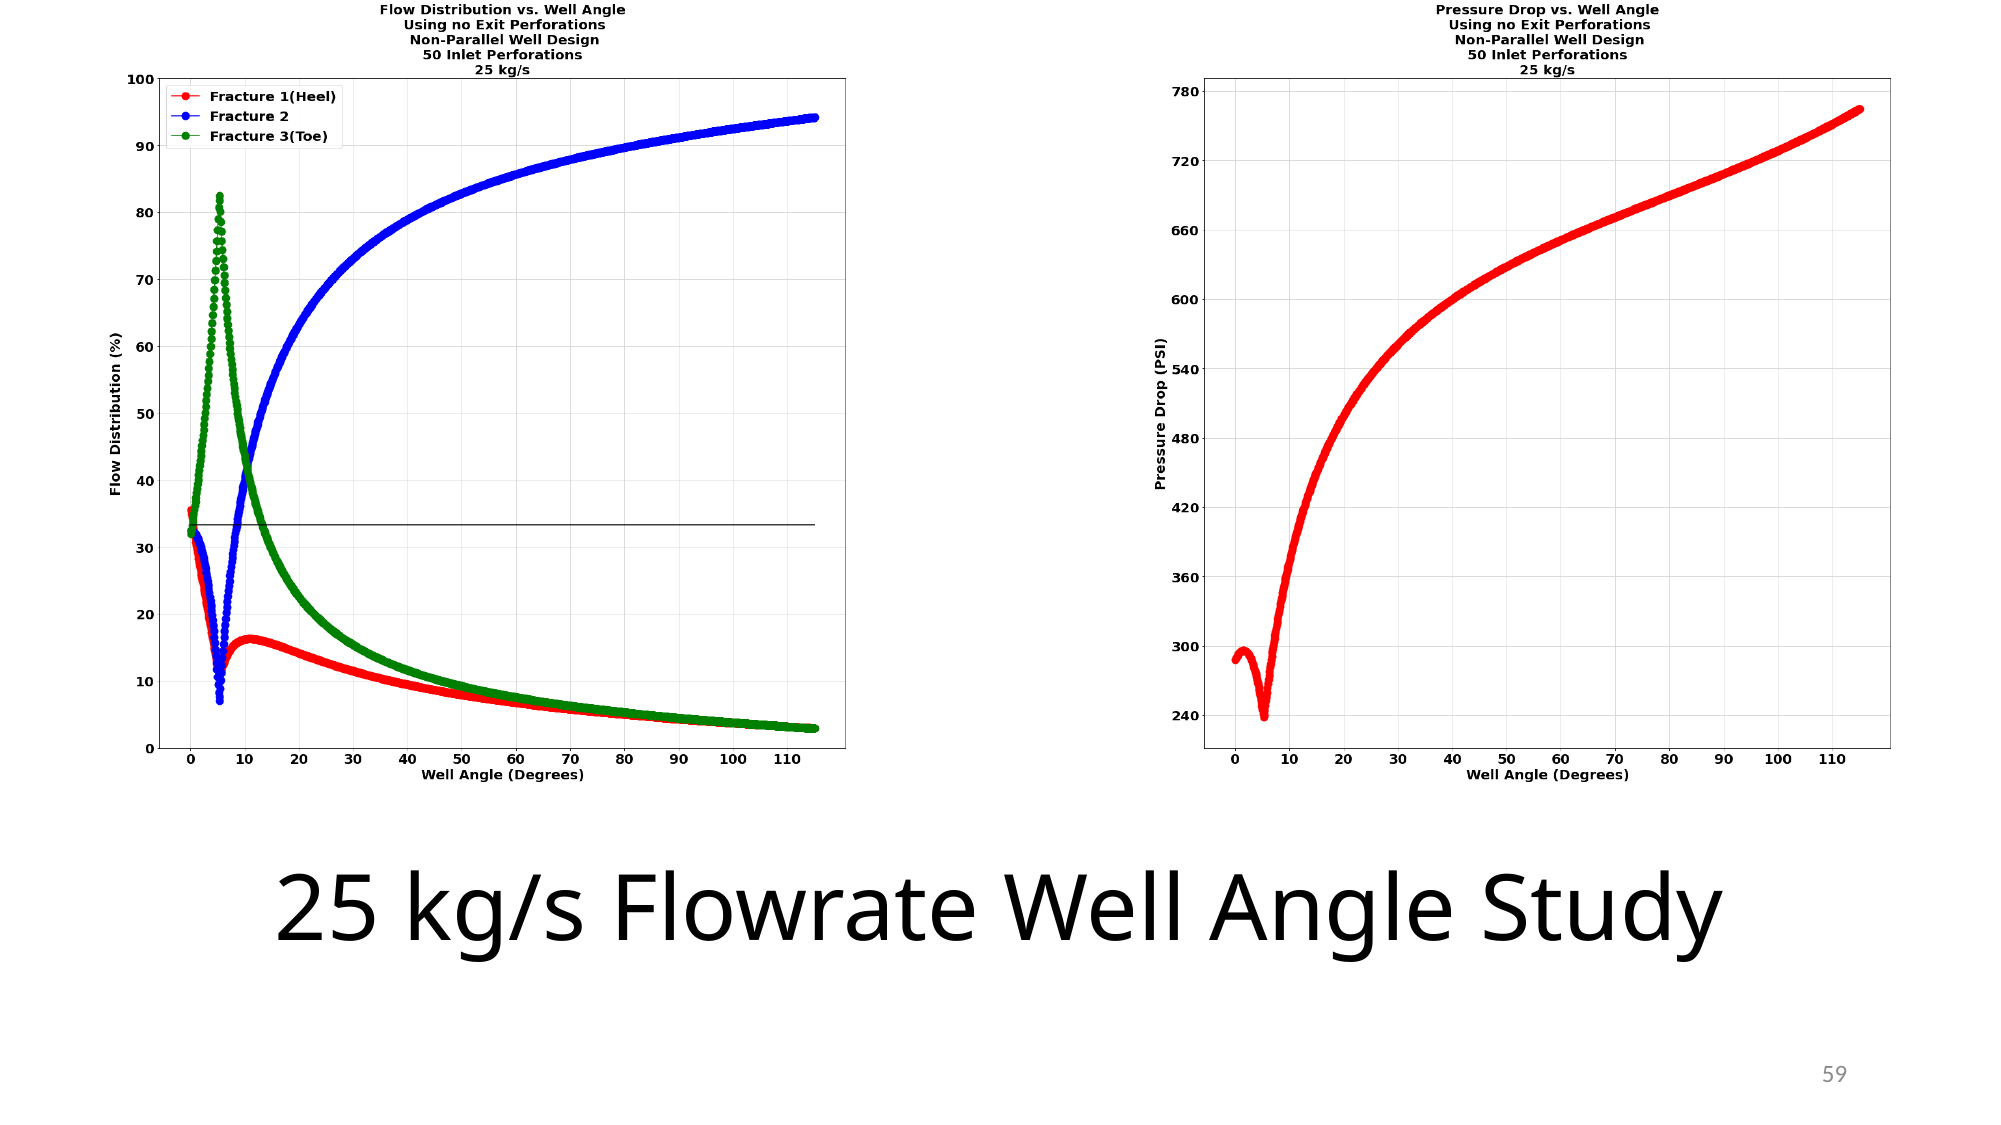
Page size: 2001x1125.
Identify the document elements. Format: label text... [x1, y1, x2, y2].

picture [105, 0, 850, 786]
text_box 25 kg/s Flowrate Well Angle Study [105, 785, 1895, 969]
slide_number 59 [1412, 1042, 1863, 1103]
picture [1150, 0, 1895, 786]
